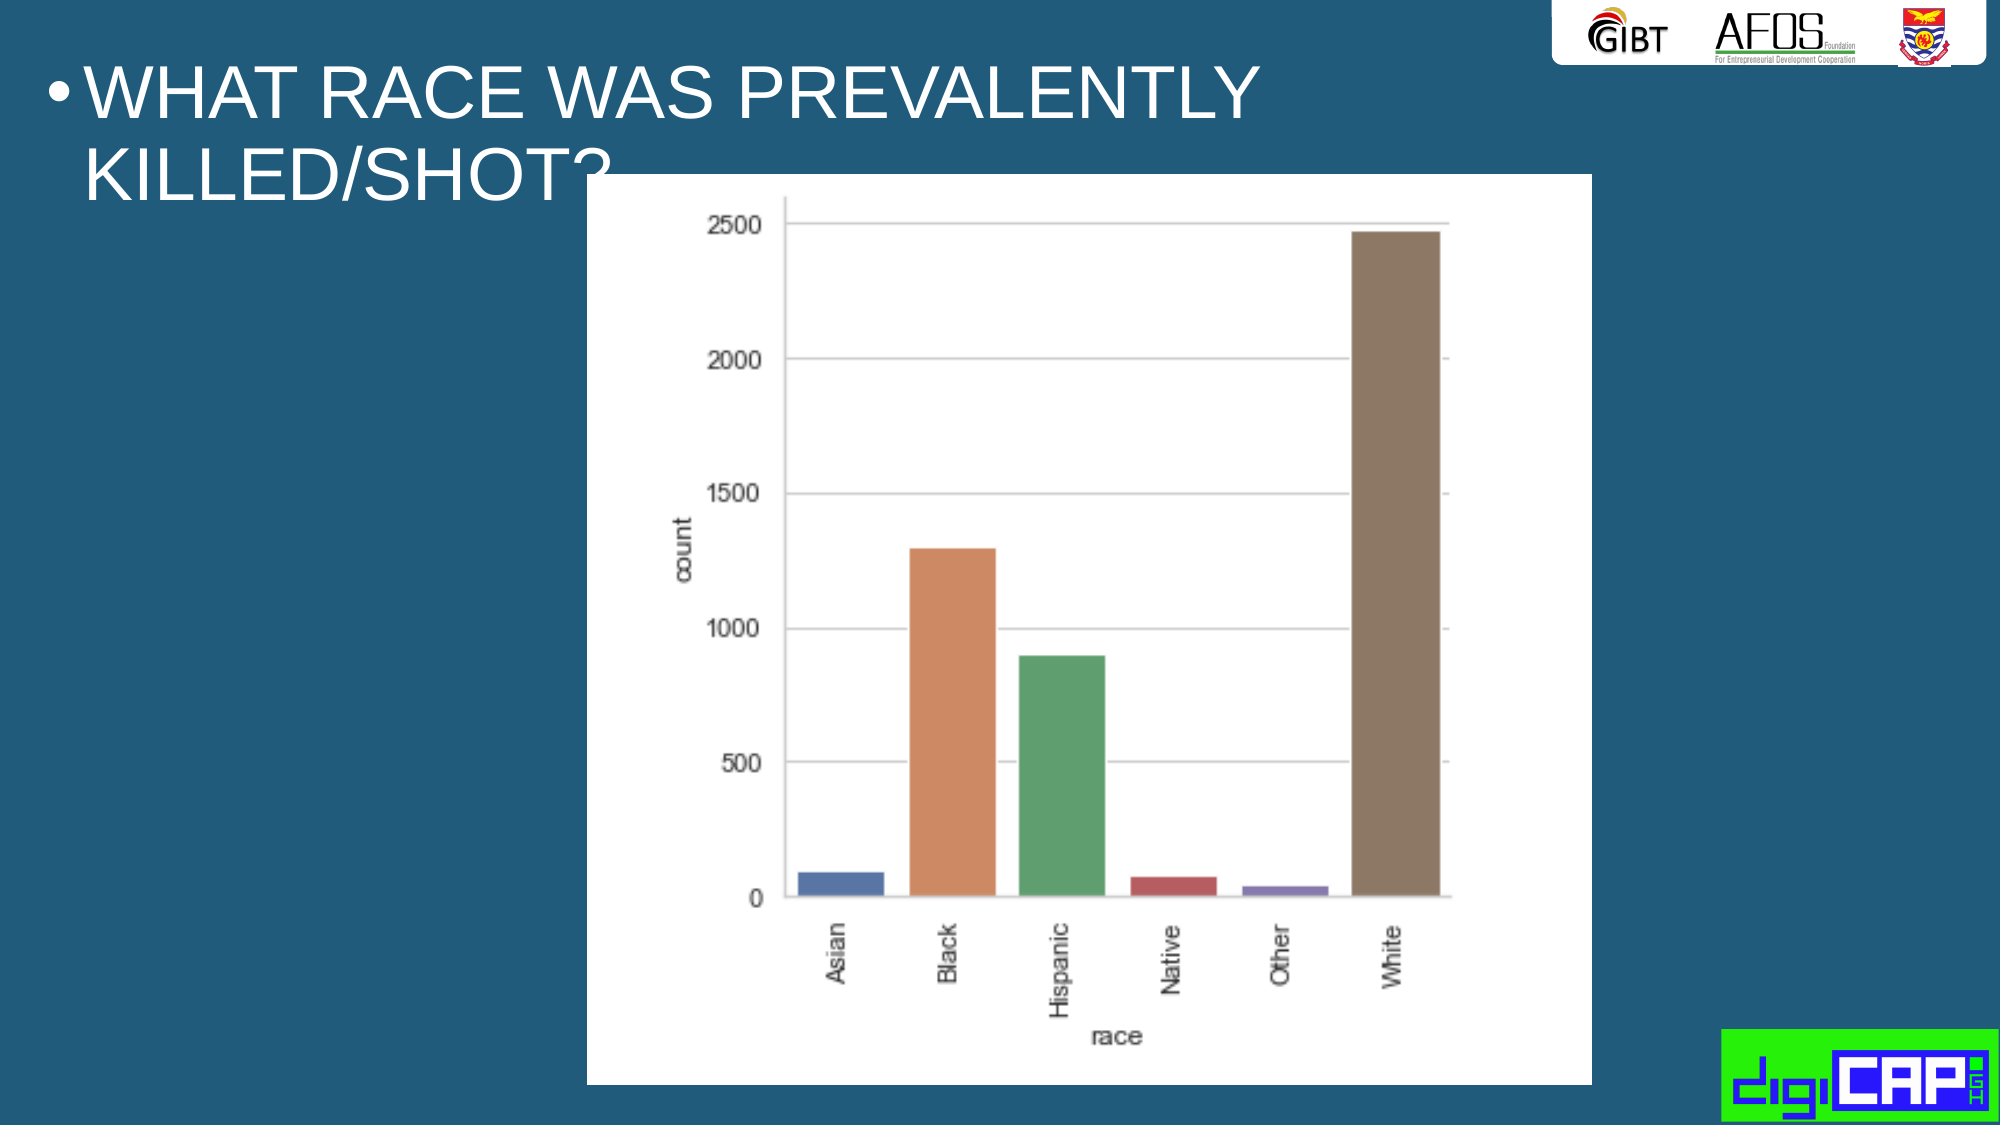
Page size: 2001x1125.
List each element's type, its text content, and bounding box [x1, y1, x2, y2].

picture [1898, 6, 1951, 67]
picture [1708, 0, 1862, 77]
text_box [1551, 0, 1706, 66]
picture [586, 174, 1592, 1085]
picture [1722, 1042, 2000, 1125]
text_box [1863, 0, 1987, 66]
text_box [1721, 1029, 1999, 1042]
subtitle WHAT RACE WAS PREVALENTLY KILLED/SHOT? [46, 0, 1427, 292]
